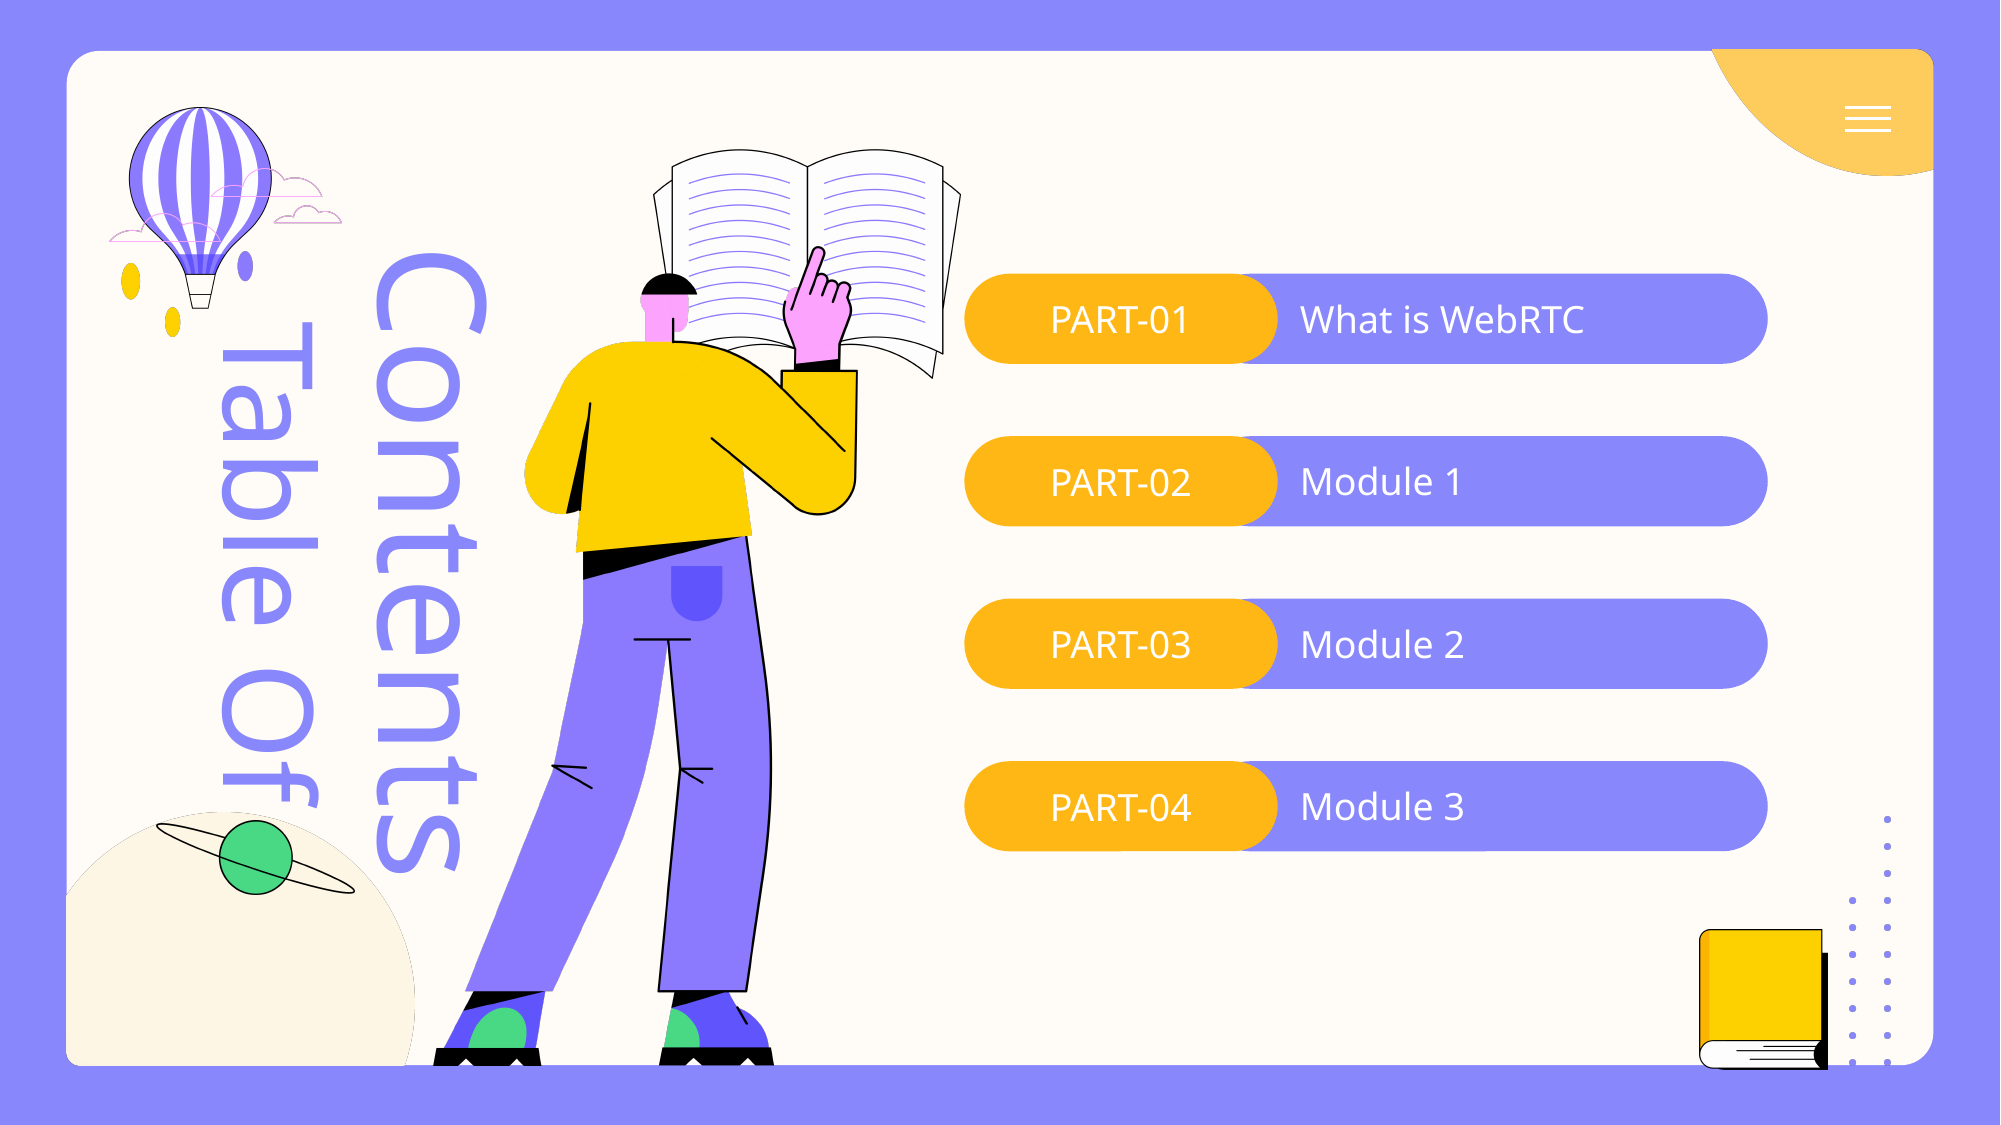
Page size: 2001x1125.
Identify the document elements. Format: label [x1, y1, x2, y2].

picture [433, 149, 961, 1066]
picture [1699, 929, 1828, 1070]
text_box [0, 0, 2000, 1121]
text_box [1844, 107, 1891, 131]
picture [155, 820, 355, 895]
picture [109, 107, 342, 337]
